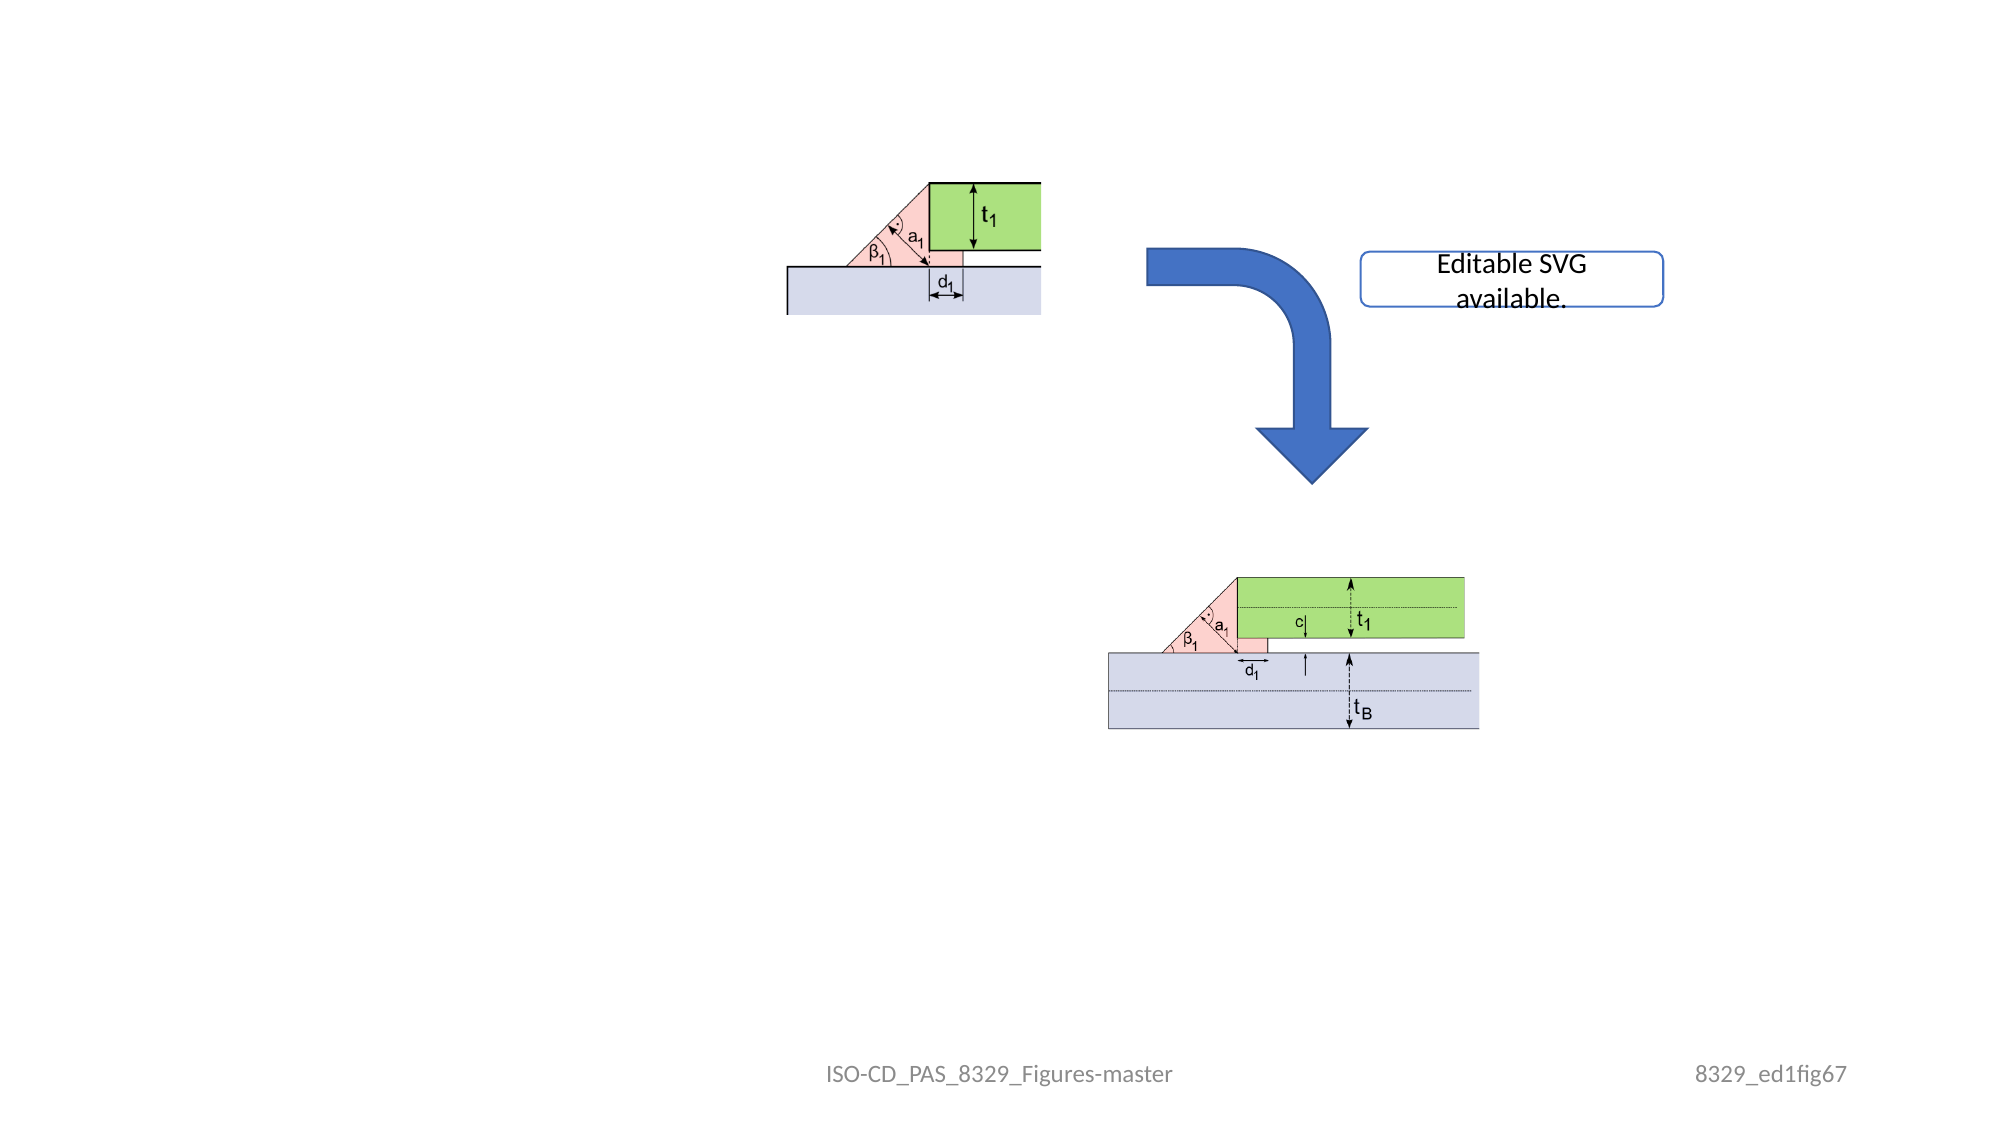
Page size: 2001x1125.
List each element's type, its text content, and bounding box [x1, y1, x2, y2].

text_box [1147, 248, 1665, 484]
slide_number 8329_ed1fig67 [1412, 1042, 1863, 1103]
picture [786, 182, 1042, 315]
picture [1045, 439, 1512, 780]
footer ISO-CD_PAS_8329_Figures-master [662, 1042, 1338, 1103]
